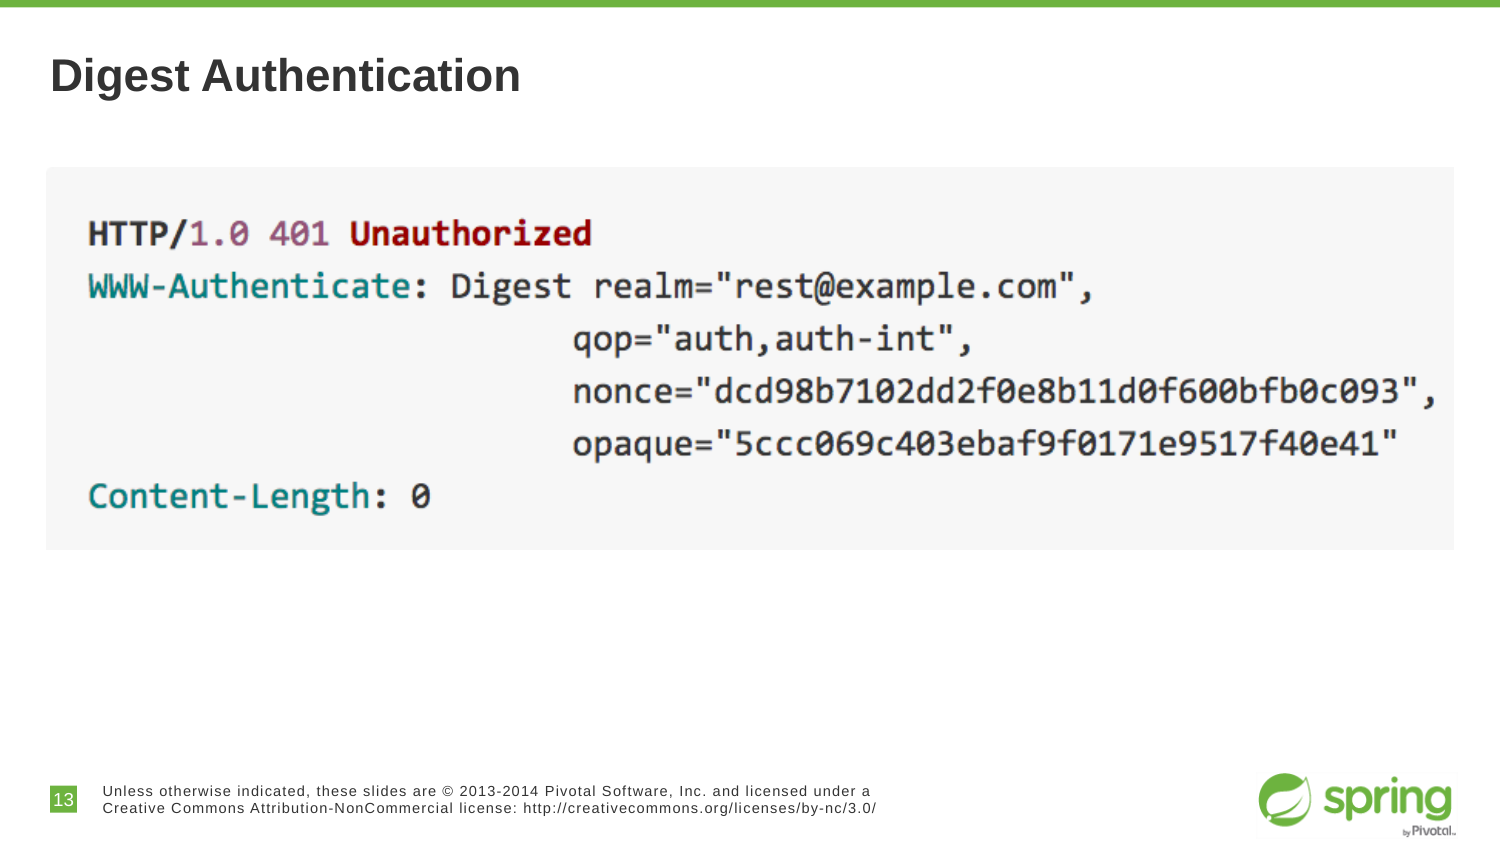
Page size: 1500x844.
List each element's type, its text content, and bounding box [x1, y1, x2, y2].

title Digest Authentication [49, 49, 1451, 97]
picture [45, 167, 1454, 551]
picture [1256, 772, 1458, 839]
